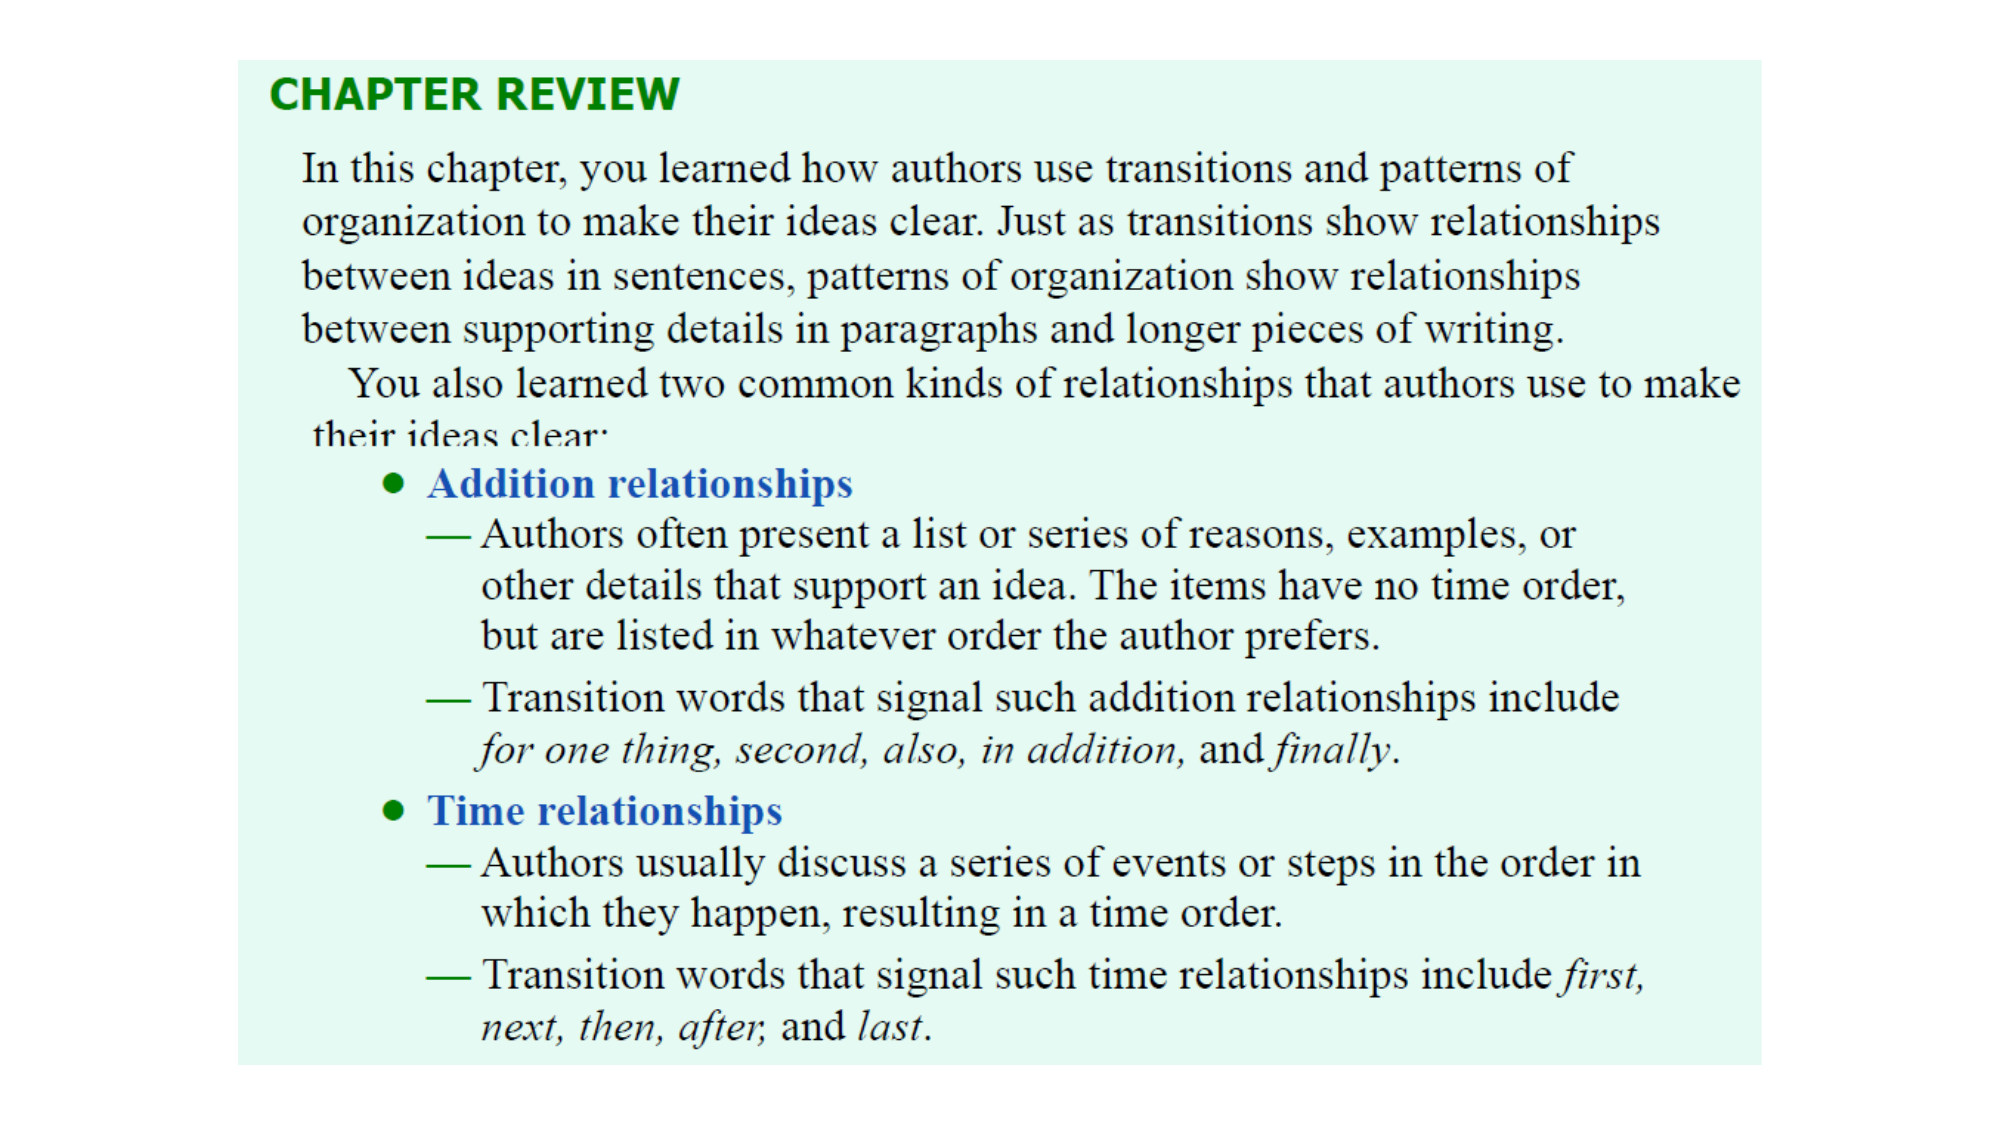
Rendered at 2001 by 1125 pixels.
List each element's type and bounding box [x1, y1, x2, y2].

picture [238, 60, 1762, 1065]
